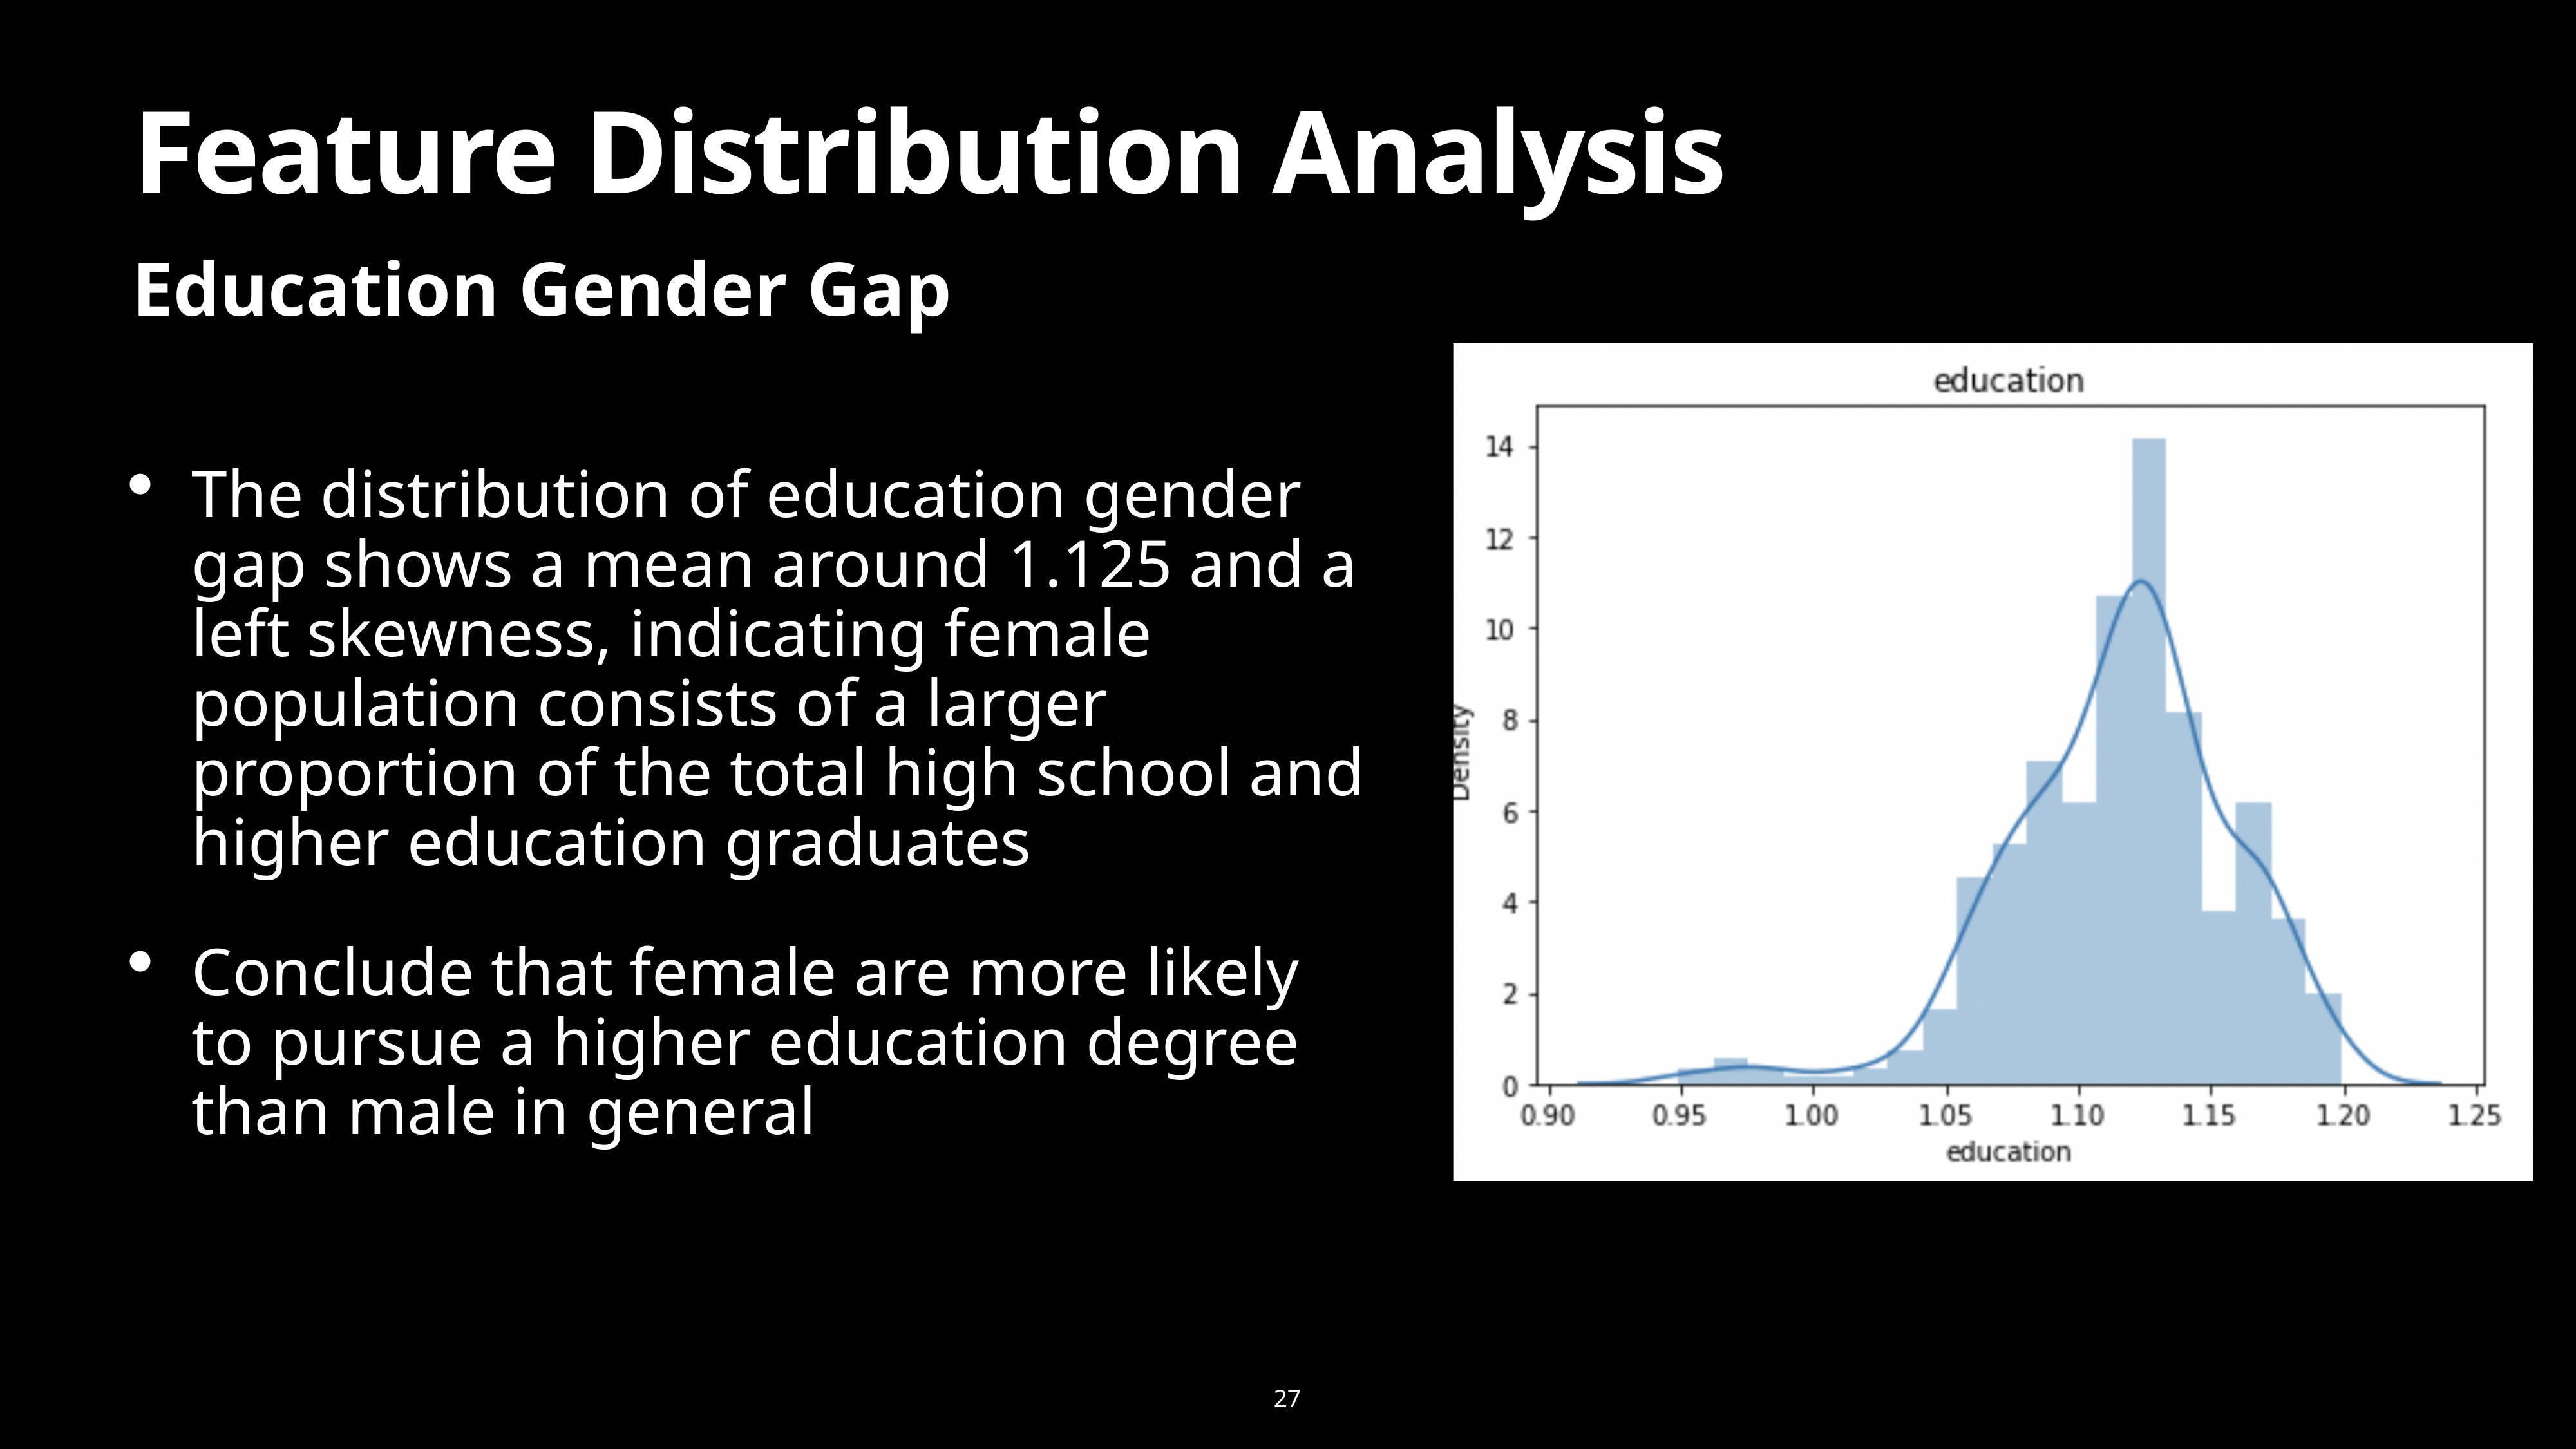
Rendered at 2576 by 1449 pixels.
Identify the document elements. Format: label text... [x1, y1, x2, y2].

title Feature Distribution Analysis [127, 100, 2449, 236]
slide_number 27 [1267, 1381, 1307, 1422]
picture [1453, 343, 2533, 1181]
list The distribution of education gender gap shows a mean around 1.125 and a left skewness, indicating female population consists of a larger proportion of the total high school and higher education graduates Conclude that female are more likely to pursue a higher education degree than male in general [122, 456, 1372, 1330]
list Education Gender Gap [127, 236, 2449, 337]
